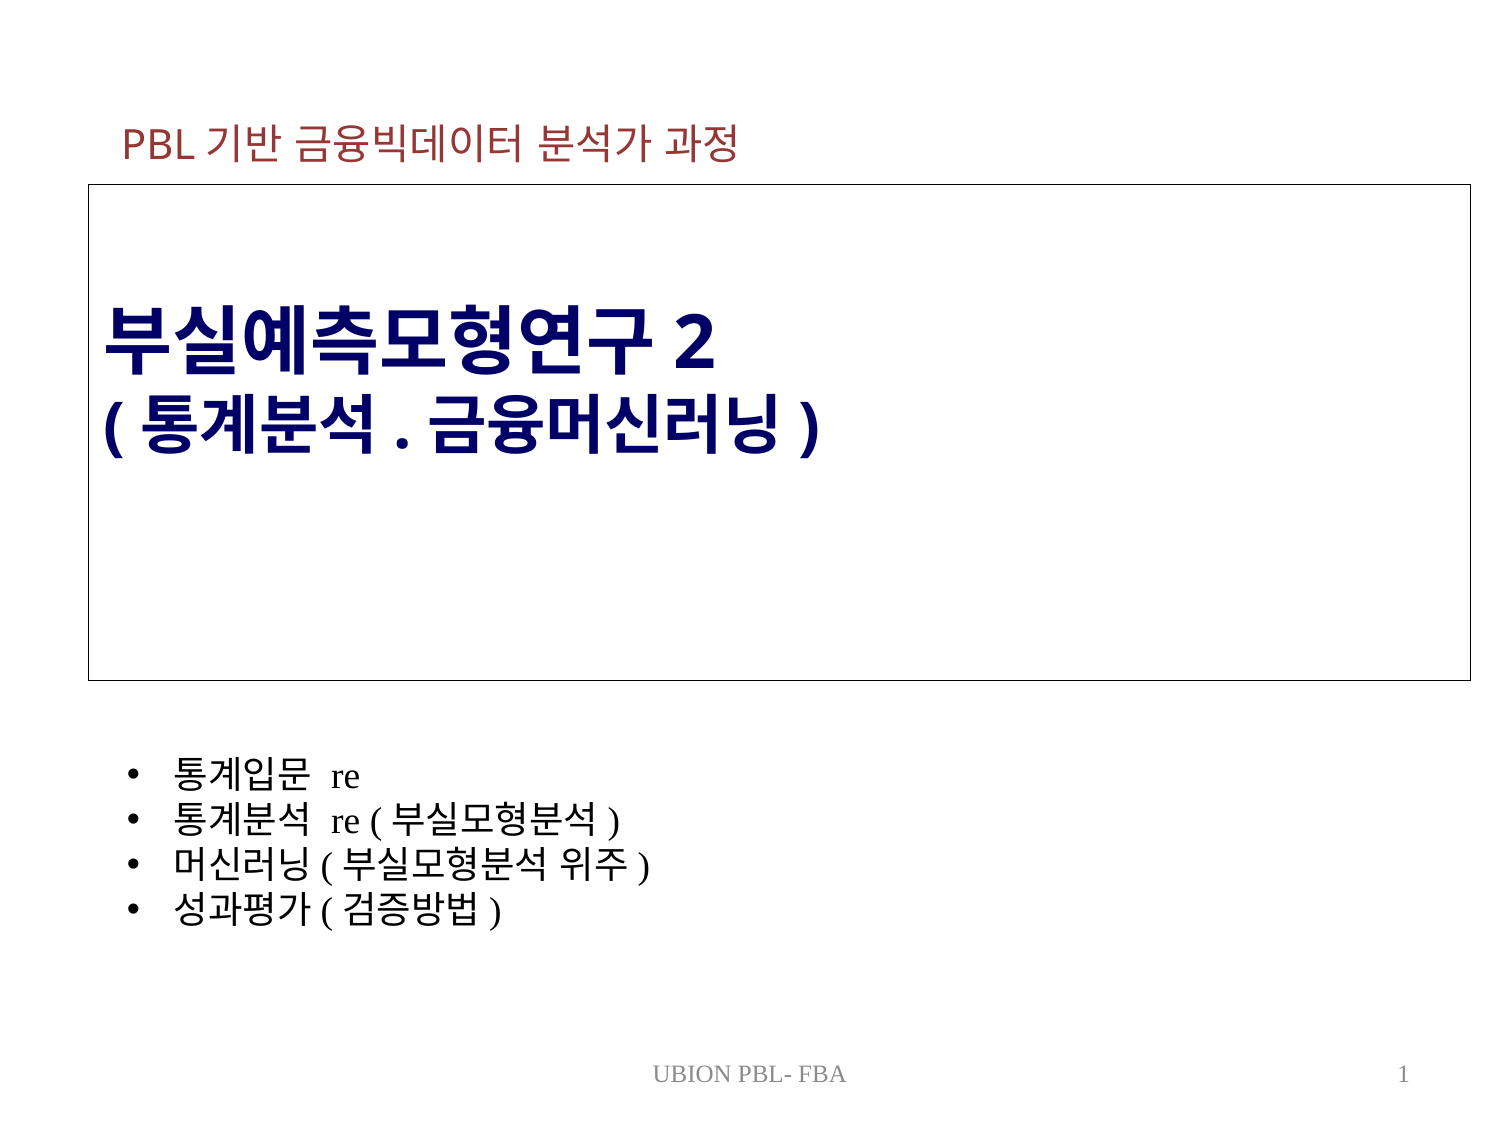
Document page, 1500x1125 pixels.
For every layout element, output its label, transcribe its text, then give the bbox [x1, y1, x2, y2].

slide_number 1 [1074, 1042, 1425, 1103]
footer UBION PBL- FBA [512, 1042, 988, 1103]
text_box 부실예측모형연구2 (통계분석.금융머신러닝) [88, 184, 1471, 681]
text_box 통계입문 re 통계분석 re (부실모형분석) 머신러닝(부실모형분석 위주) 성과평가(검증방법) [112, 743, 1093, 939]
text_box PBL기반 금융빅데이터 분석가 과정 [106, 110, 757, 175]
